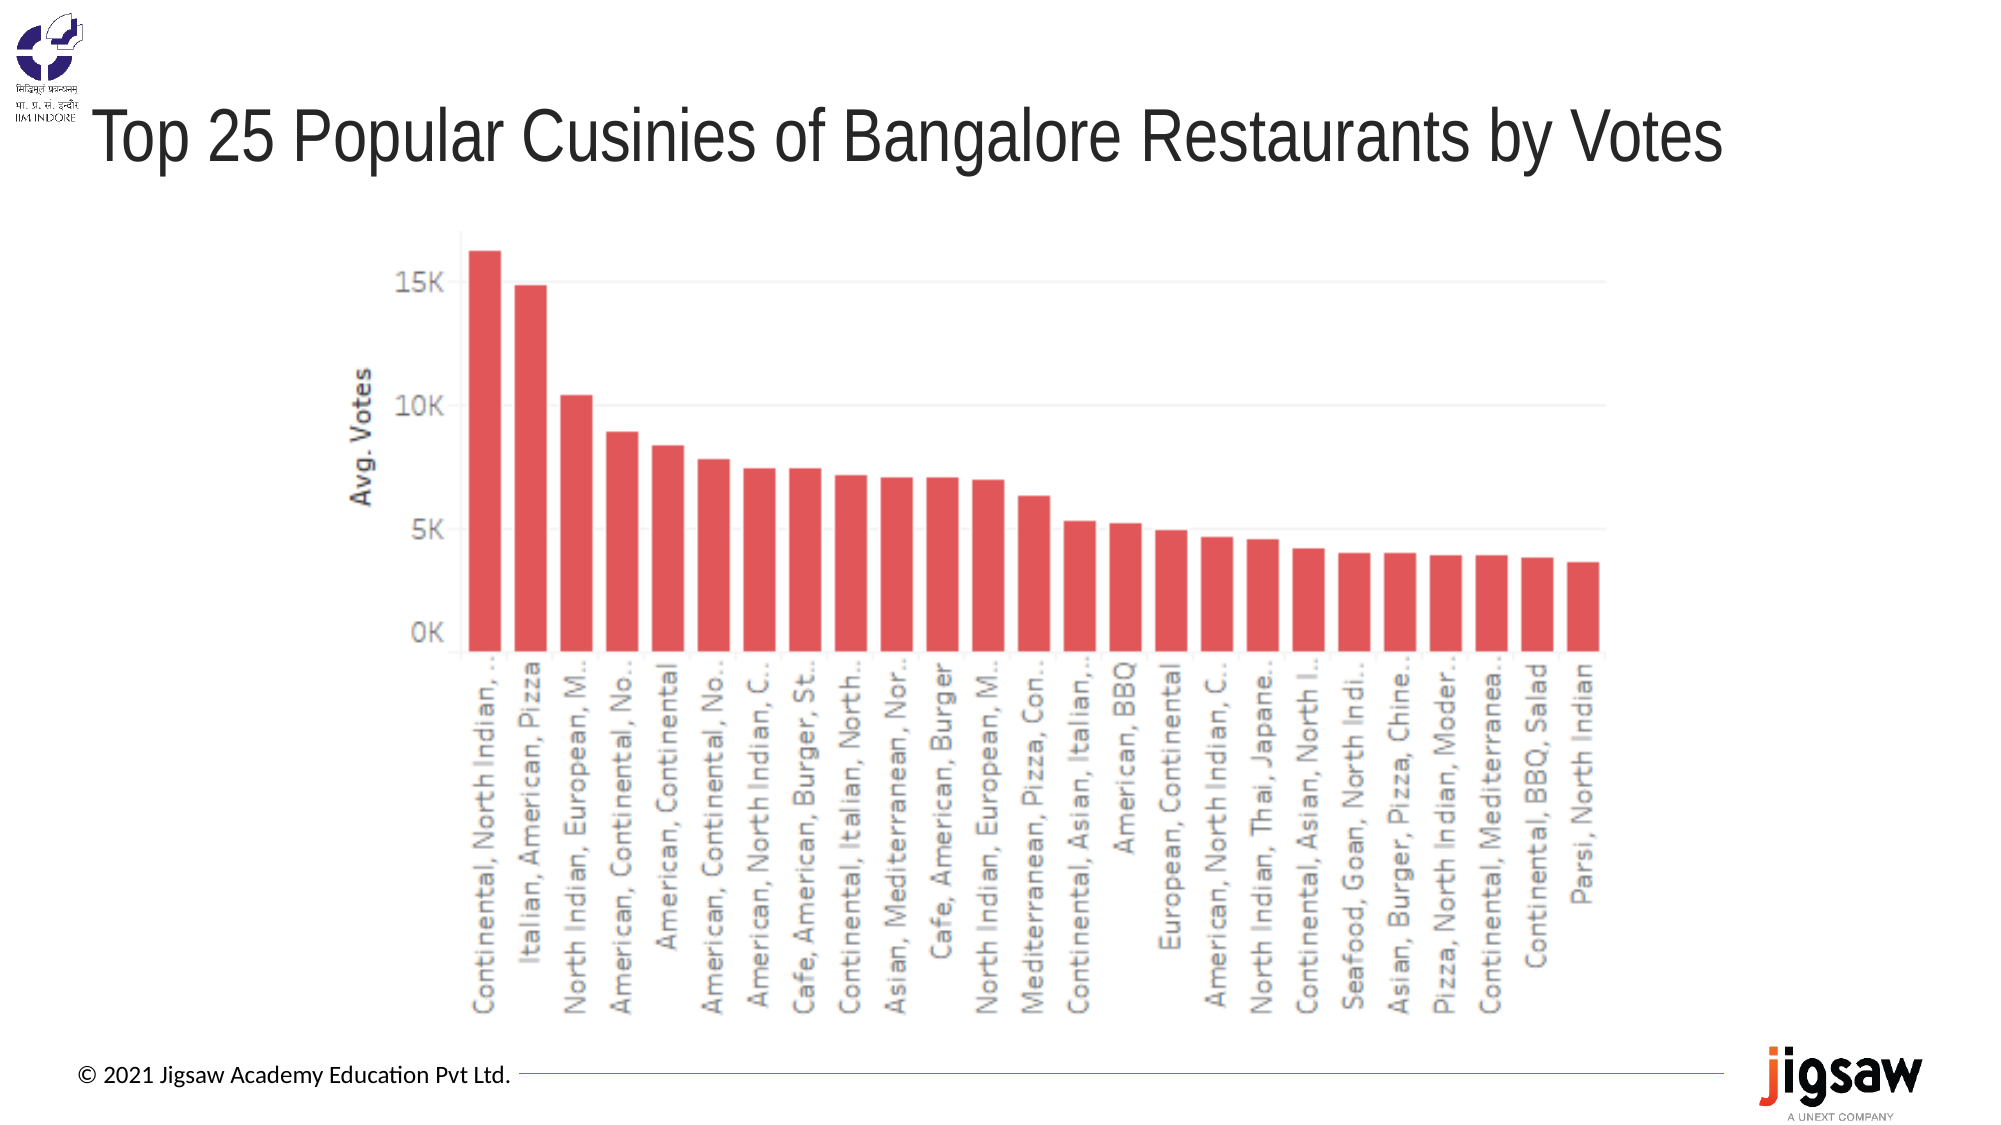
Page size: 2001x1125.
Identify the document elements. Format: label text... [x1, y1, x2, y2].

picture [1753, 1042, 1928, 1125]
title Top 25 Popular Cusinies of Bangalore Restaurants by Votes [76, 78, 1924, 196]
picture [313, 230, 1657, 1032]
picture [14, 12, 83, 122]
